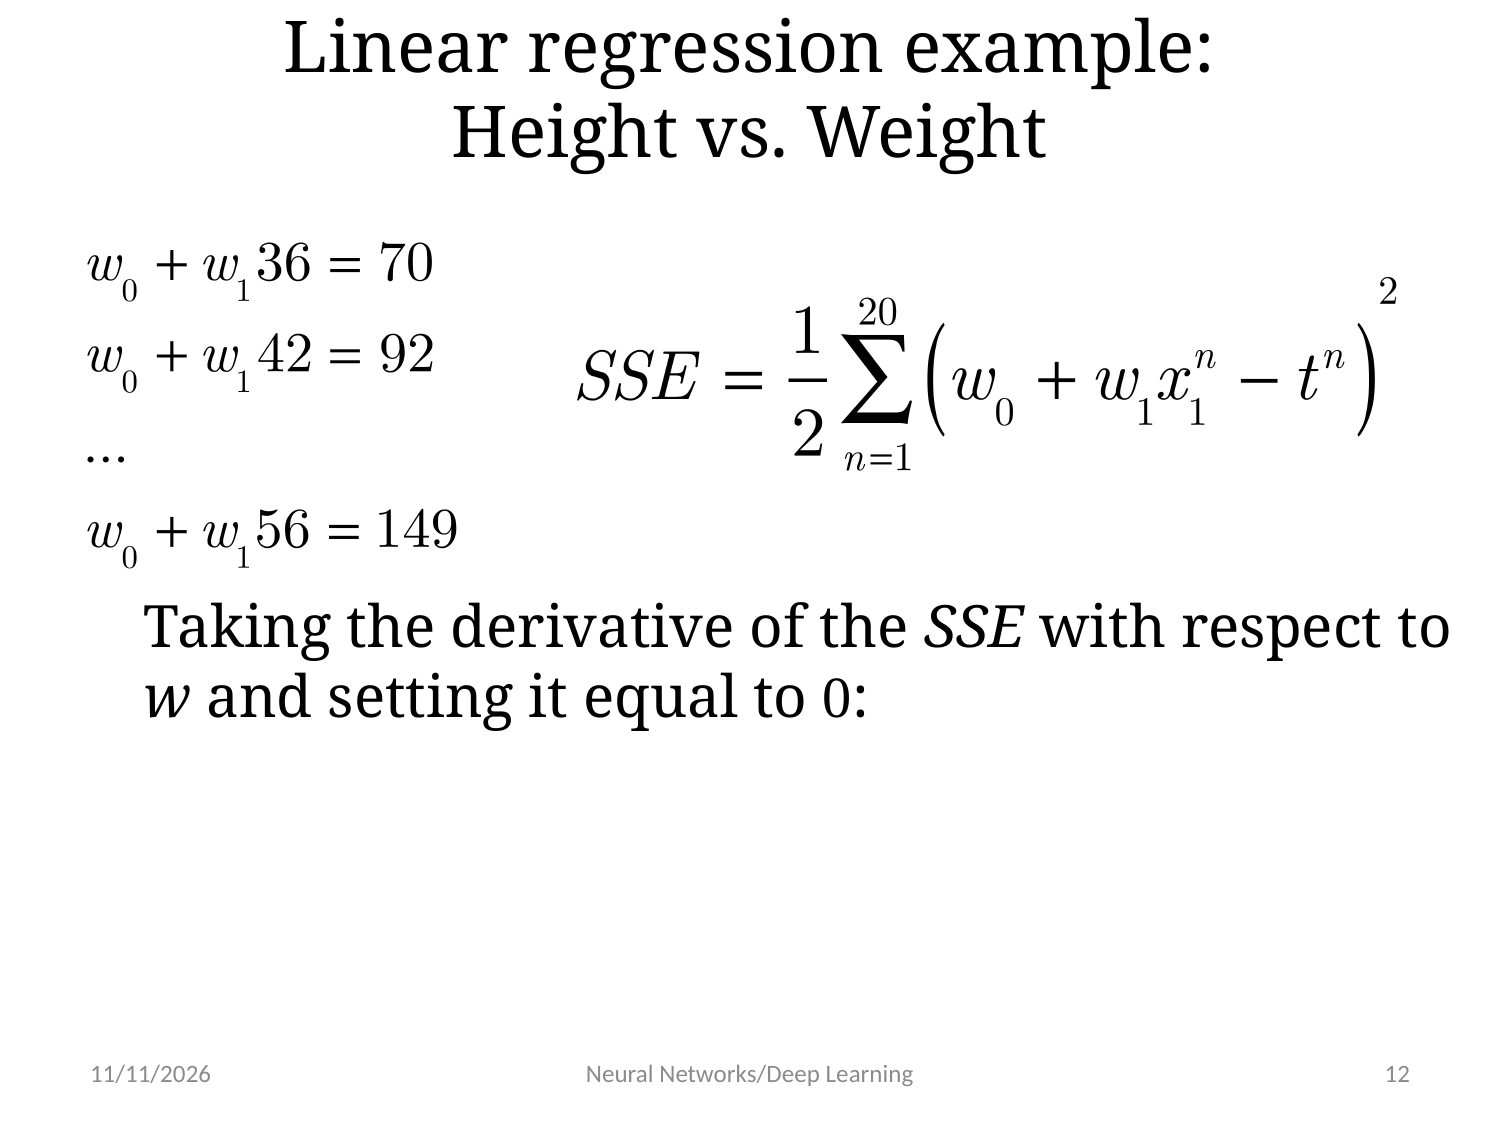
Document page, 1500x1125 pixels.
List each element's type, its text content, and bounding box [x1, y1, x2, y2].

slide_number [75, 1042, 425, 1103]
list Taking the derivative of the SSE with respect to w and setting it equal to 0: [53, 120, 1479, 1043]
slide_number 12 [1074, 1042, 1425, 1103]
picture [78, 215, 468, 582]
footer Neural Networks/Deep Learning [512, 1042, 988, 1103]
picture [566, 247, 1409, 487]
title Linear regression example: Height vs. Weight [75, 0, 1425, 120]
